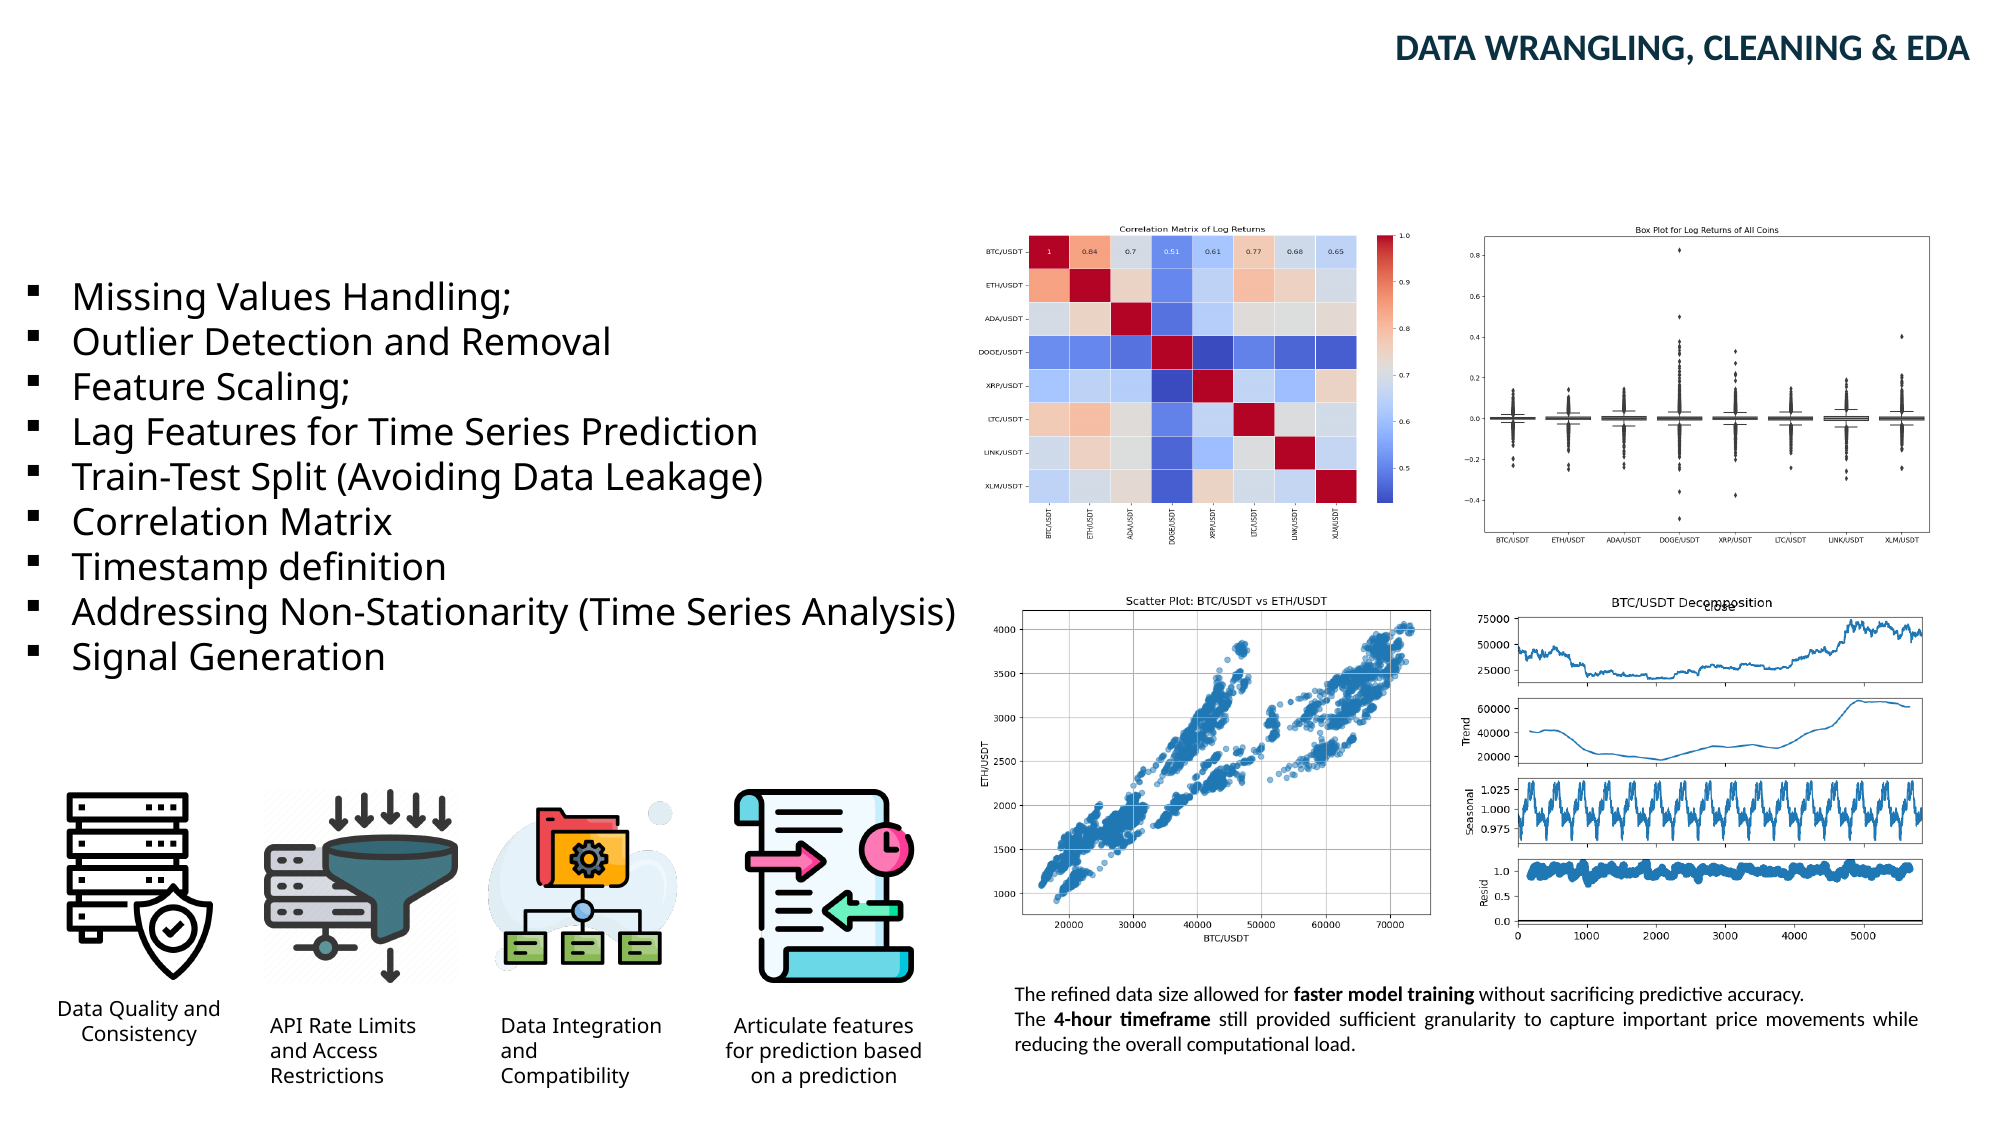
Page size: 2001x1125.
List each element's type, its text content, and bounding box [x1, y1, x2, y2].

text_box Missing Values Handling; Outlier Detection and Removal Feature Scaling; Lag Features for Time Series Prediction Train-Test Split (Avoiding Data Leakage) Correlation Matrix Timestamp definition Addressing Non-Stationarity (Time Series Analysis) Signal Generation [9, 266, 972, 686]
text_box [39, 788, 237, 1055]
text_box DATA WRANGLING, CLEANING & EDA [985, 15, 1986, 76]
picture [1458, 222, 1935, 549]
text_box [485, 788, 681, 1072]
picture [972, 590, 1436, 949]
picture [972, 222, 1416, 549]
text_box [254, 788, 467, 1072]
text_box The refined data size allowed for faster model training without sacrificing predictive accuracy. The 4-hour timeframe still provided sufficient granularity to capture important price movements while reducing the overall computational load. [999, 973, 1934, 1063]
picture [1453, 590, 1930, 949]
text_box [705, 788, 943, 1097]
